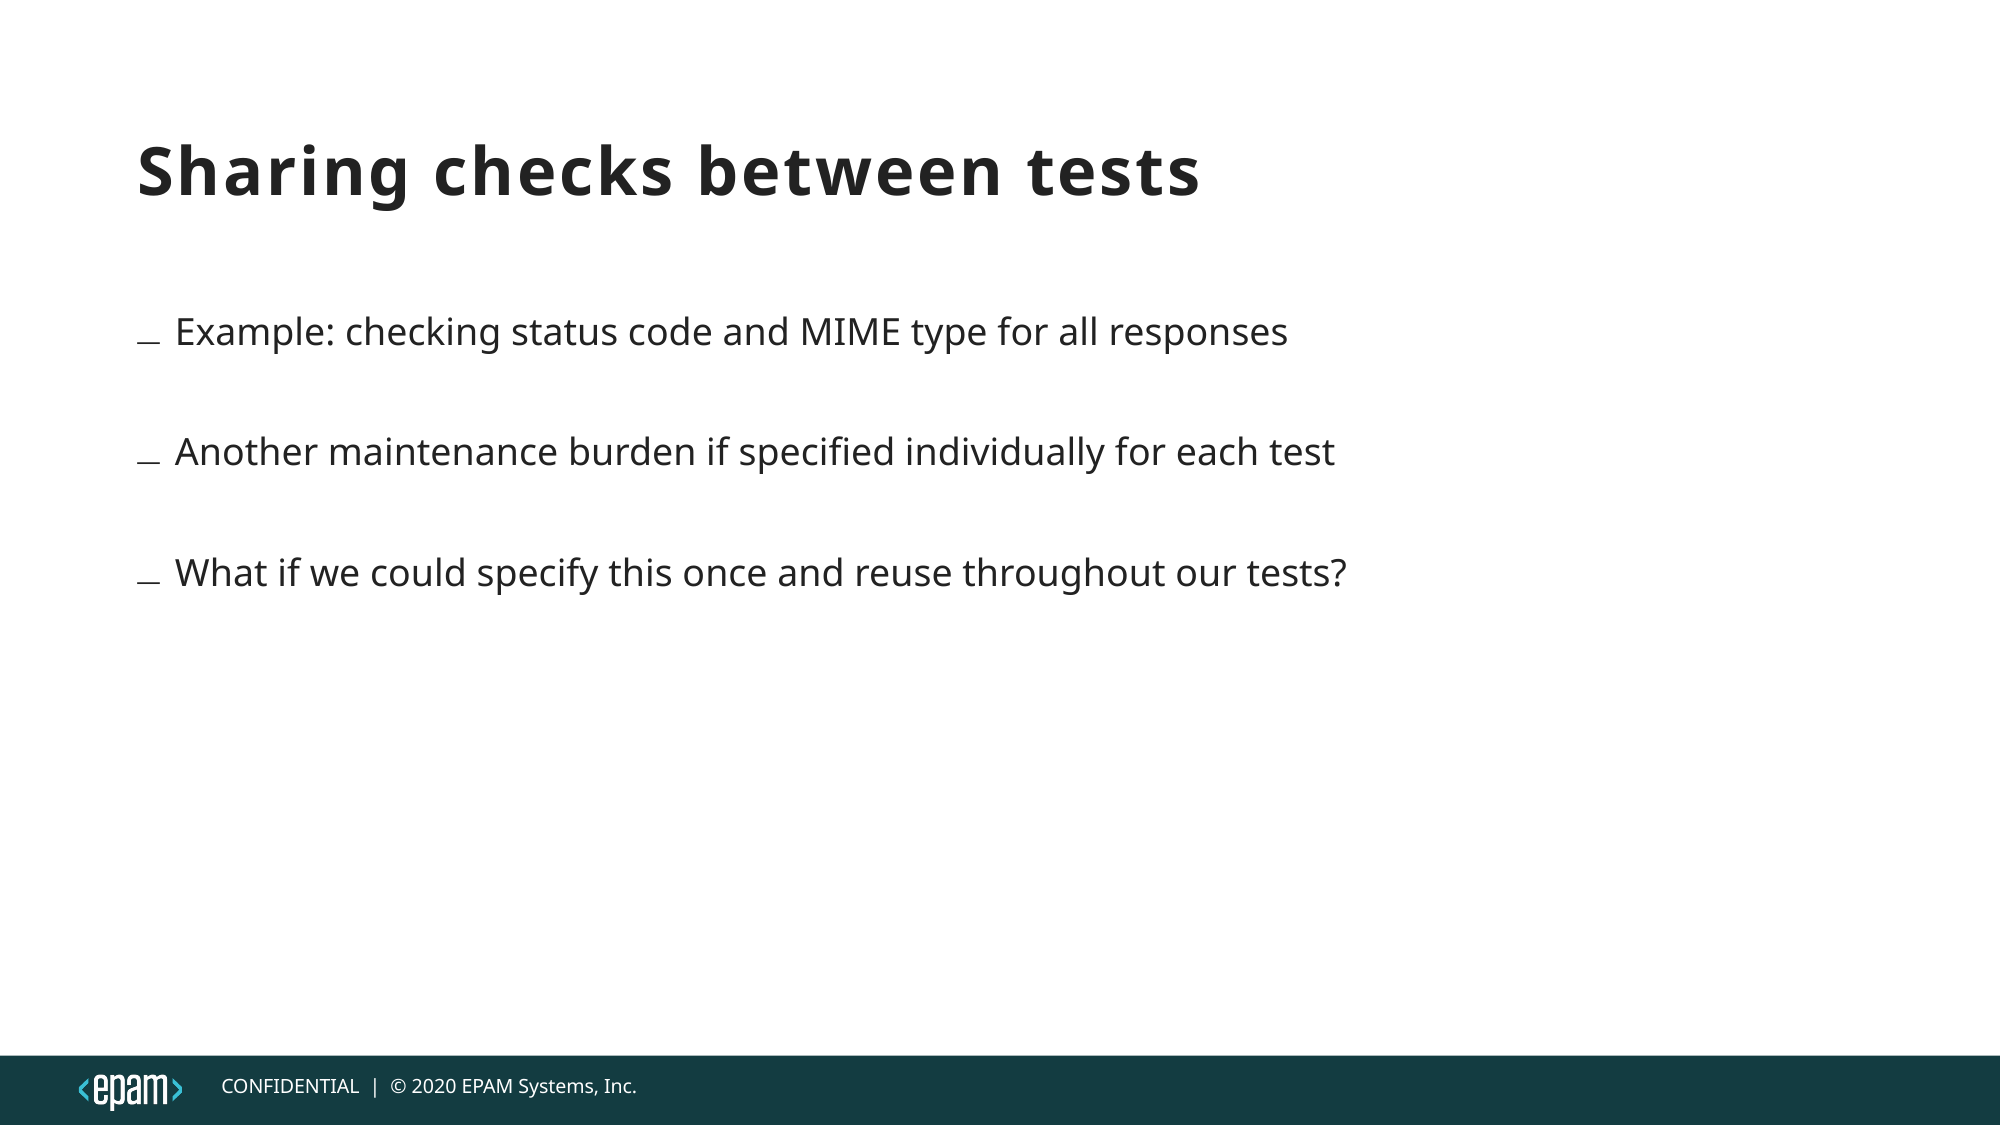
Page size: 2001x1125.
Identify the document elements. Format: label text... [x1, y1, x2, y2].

list Example: checking status code and MIME type for all responses Another maintenance burden if specified individually for each test What if we could specify this once and reuse throughout our tests? [137, 308, 1981, 807]
title Sharing checks between tests [137, 59, 1902, 278]
